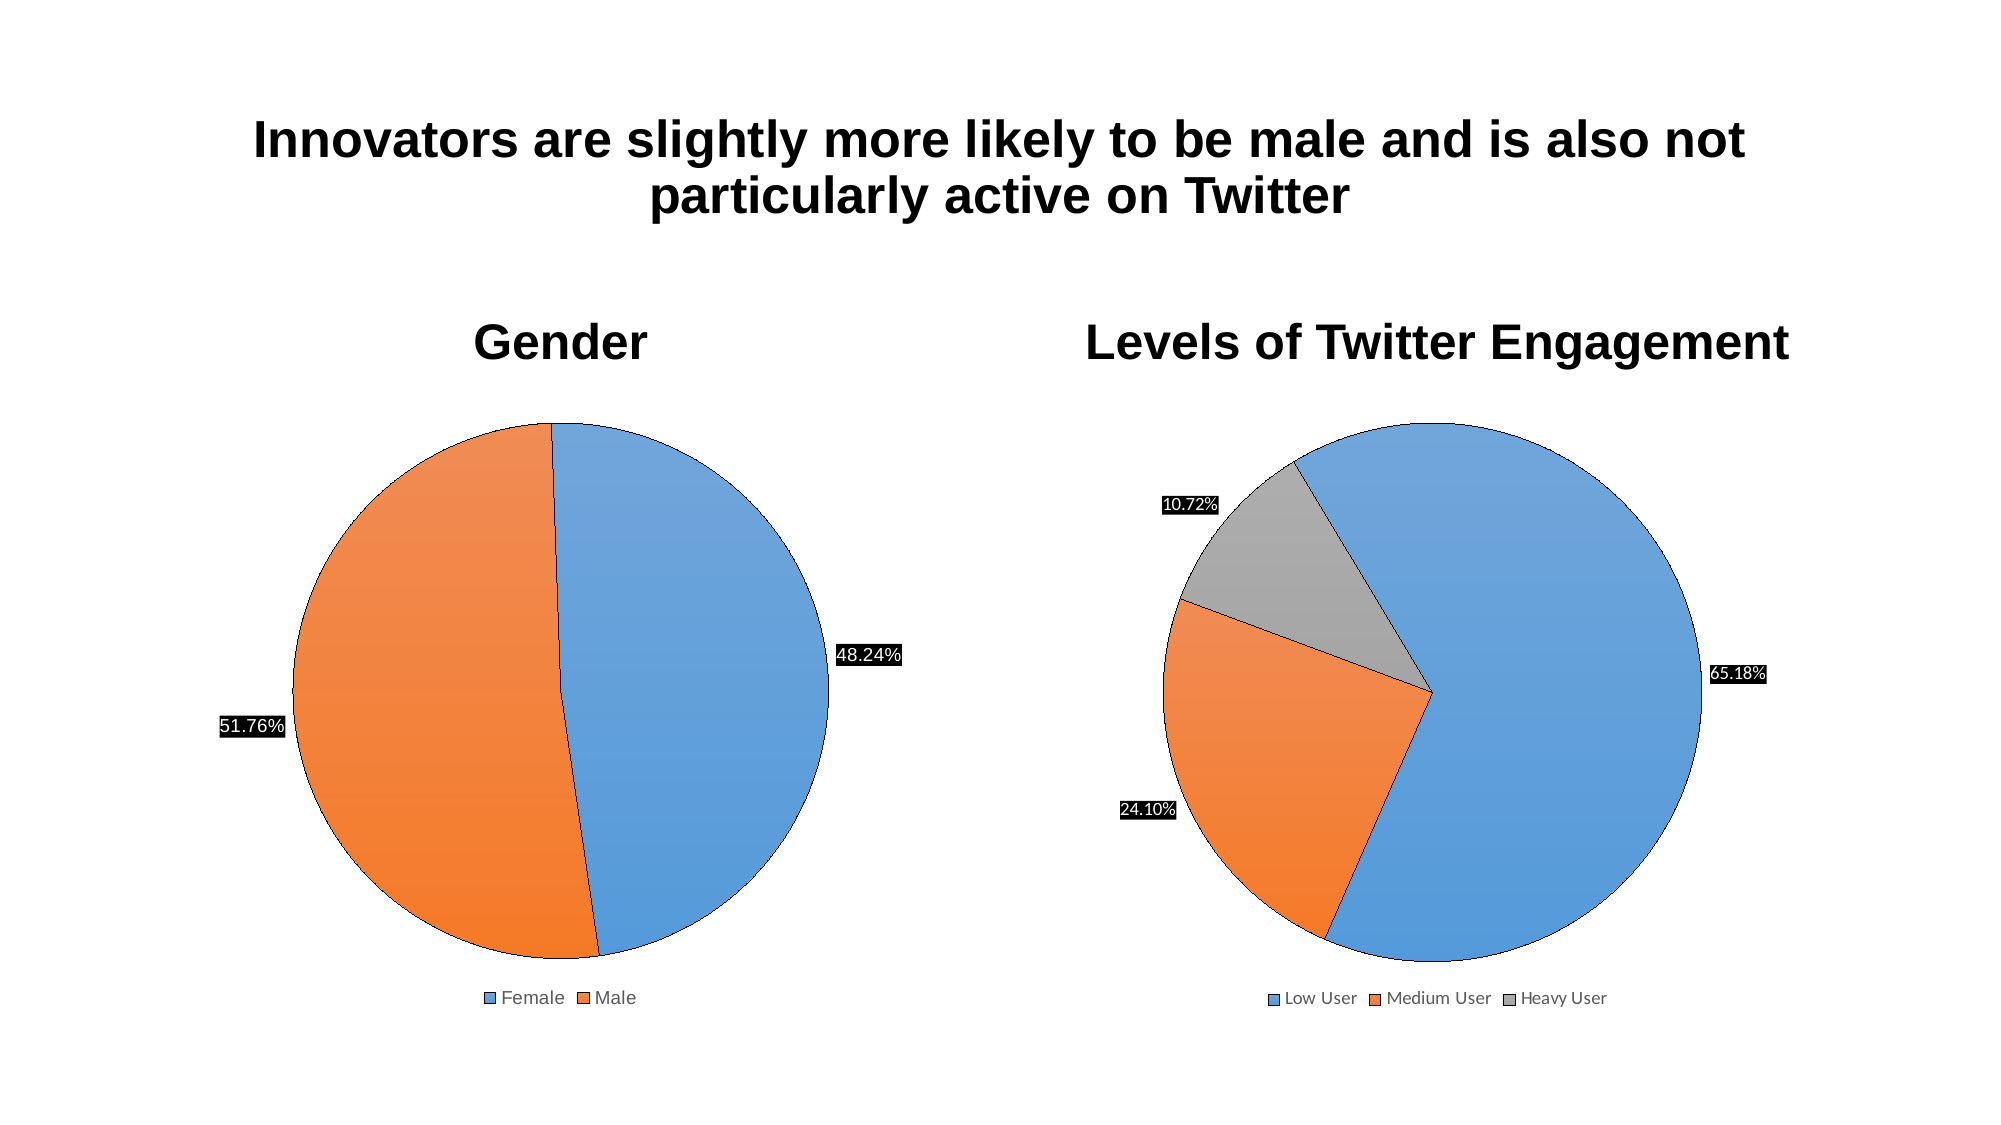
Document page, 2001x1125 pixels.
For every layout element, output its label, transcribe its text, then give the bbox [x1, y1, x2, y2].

list Levels of Twitter Engagement [1012, 275, 1863, 410]
list Gender [137, 275, 984, 410]
title Innovators are slightly more likely to be male and is also not particularly active on Twitter [137, 59, 1863, 278]
chart [1012, 410, 1863, 1016]
chart [137, 410, 984, 1016]
